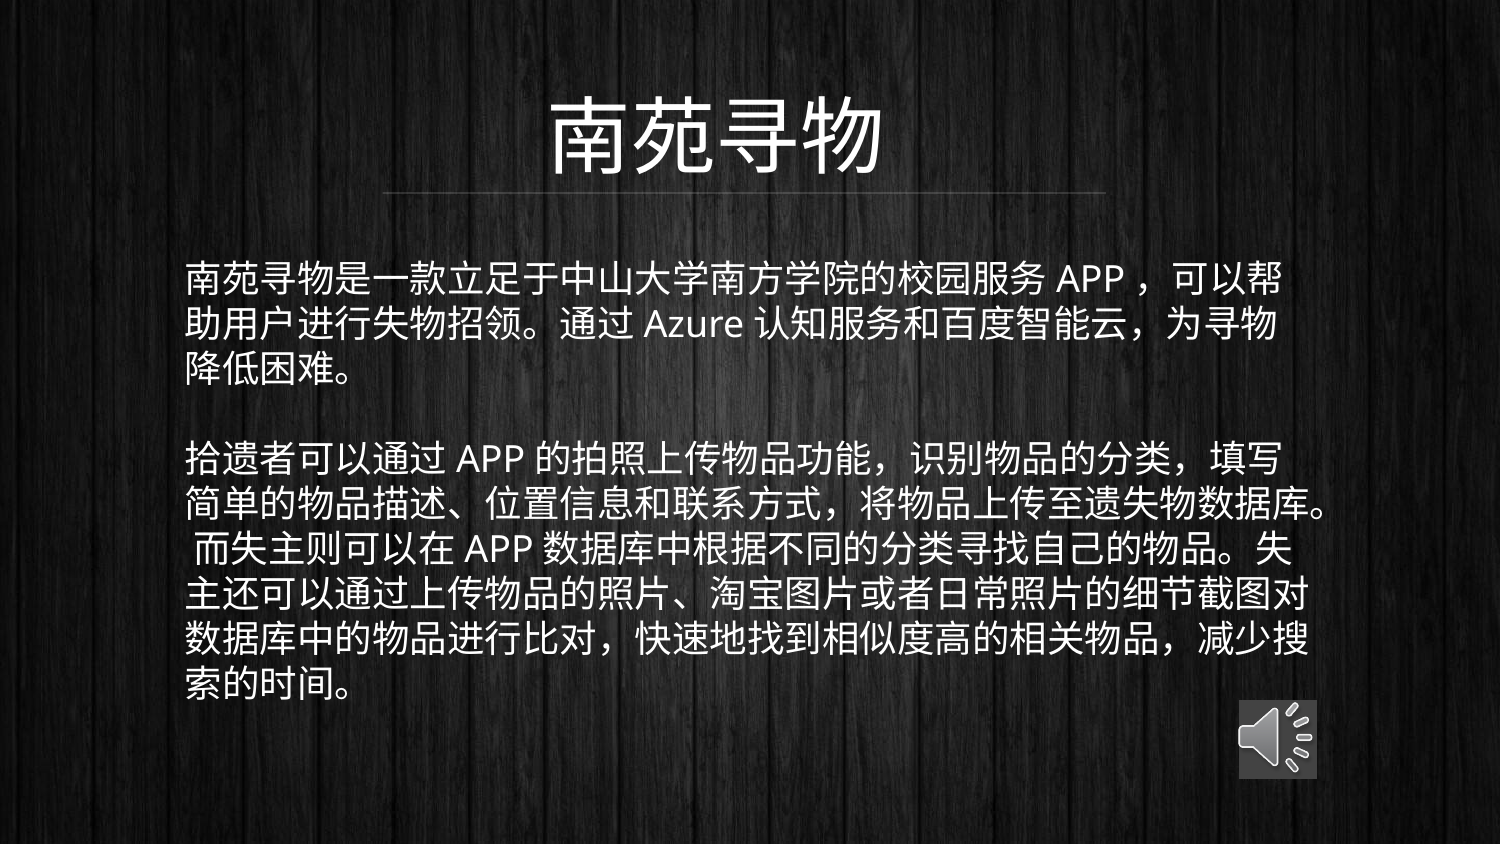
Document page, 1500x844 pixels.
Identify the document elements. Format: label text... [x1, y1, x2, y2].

picture [0, 0, 1500, 844]
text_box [346, 75, 1142, 193]
text_box 南苑寻物是一款立足于中山大学南方学院的校园服务APP，可以帮助用户进行失物招领。通过Azure认知服务和百度智能云，为寻物降低困难。 拾遗者可以通过APP的拍照上传物品功能，识别物品的分类，填写简单的物品描述、位置信息和联系方式，将物品上传至遗失物数据库。 而失主则可以在APP数据库中根据不同的分类寻找自己的物品。失主还可以通过上传物品的照片、淘宝图片或者日常照片的细节截图对数据库中的物品进行比对，快速地找到相似度高的相关物品，减少搜索的时间。 [169, 247, 1331, 712]
